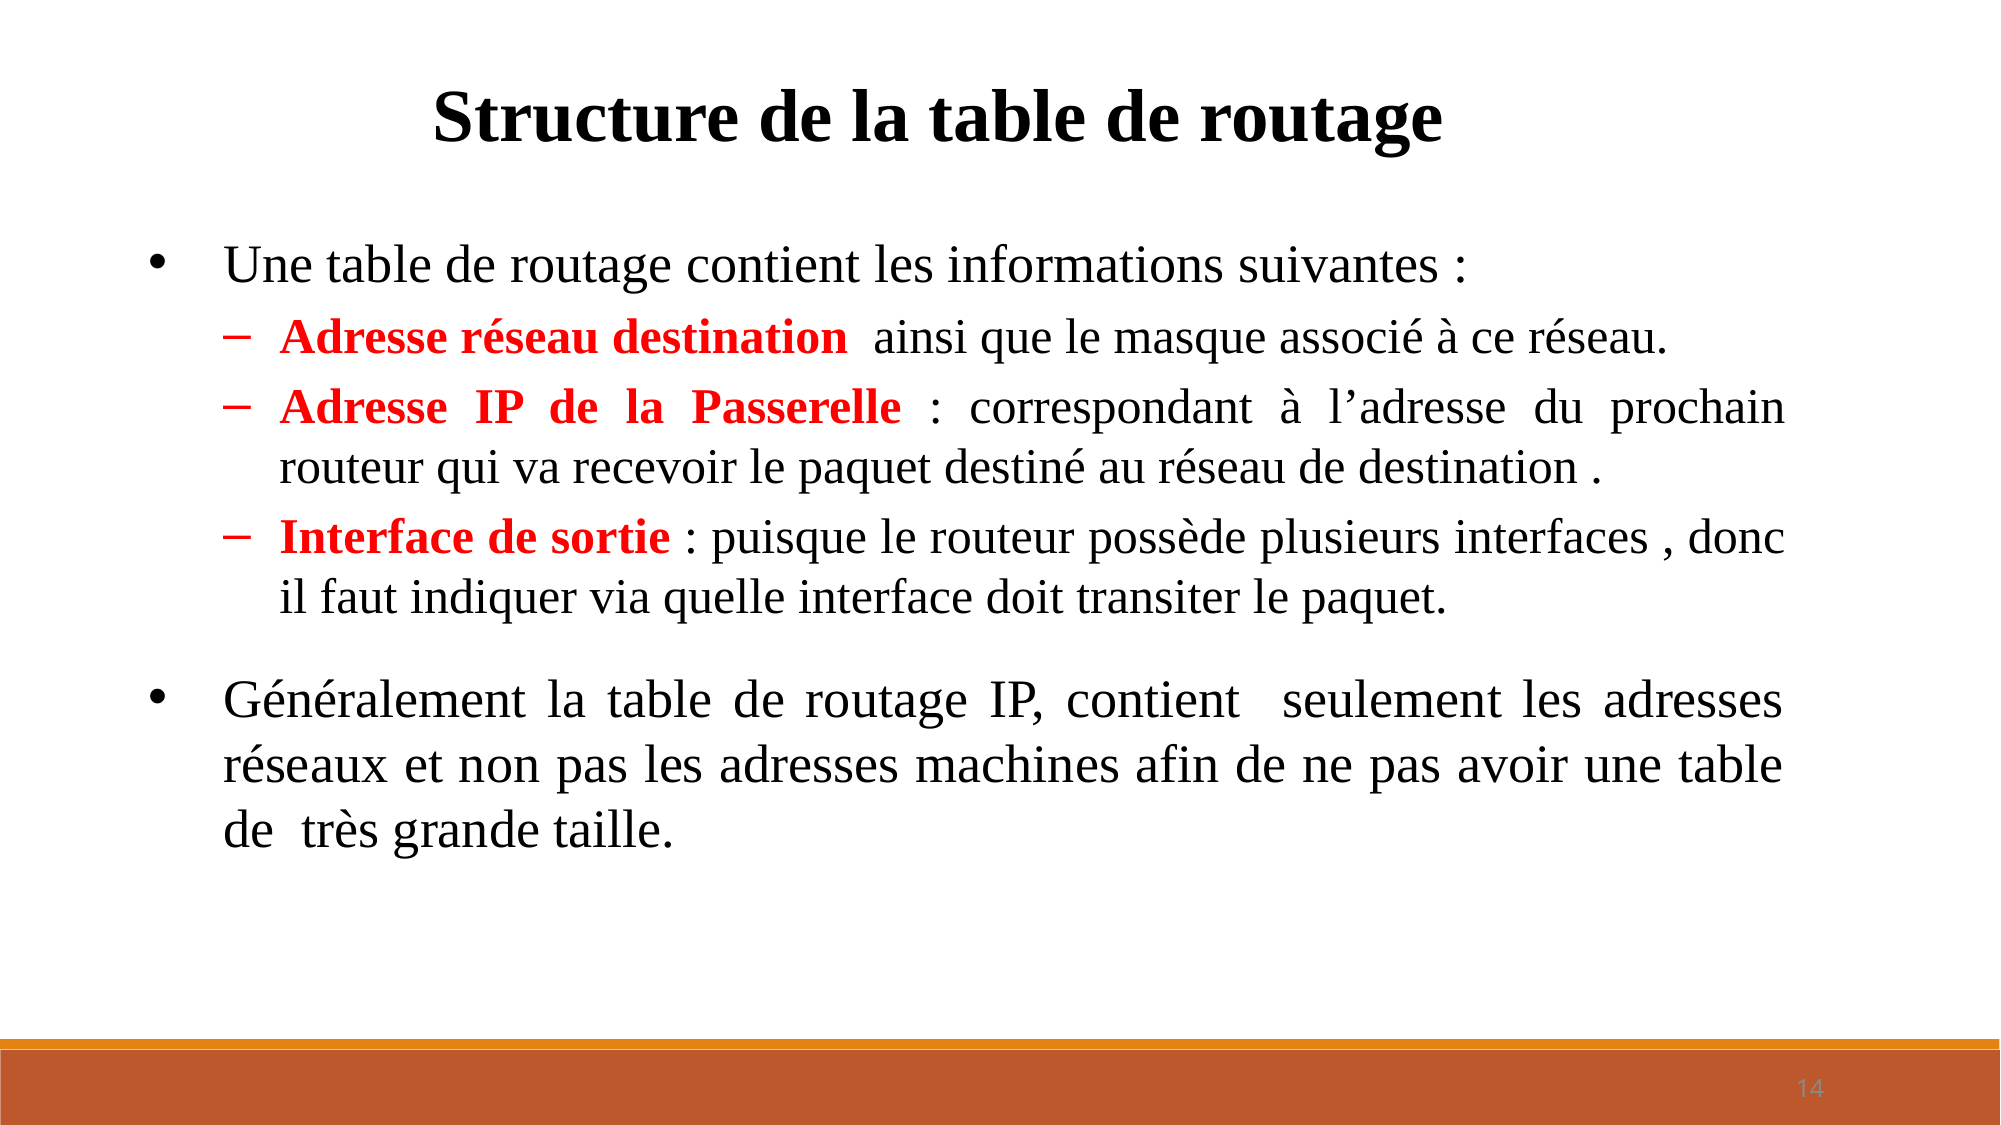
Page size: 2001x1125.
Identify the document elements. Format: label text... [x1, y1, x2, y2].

slide_number 14 [1624, 1059, 1840, 1120]
text_box Une table de routage contient les informations suivantes : Adresse réseau destination ainsi que le masque associé à ce réseau. Adresse IP de la Passerelle : correspondant à l’adresse du prochain routeur qui va recevoir le paquet destiné au réseau de destination . Interface de sortie : puisque le routeur possède plusieurs interfaces , donc il faut indiquer via quelle interface doit transiter le paquet. Généralement la table de routage IP, contient seulement les adresses réseaux et non pas les adresses machines afin de ne pas avoir une table de très grande taille. [133, 135, 1801, 959]
text_box Structure de la table de routage [417, 58, 1478, 164]
